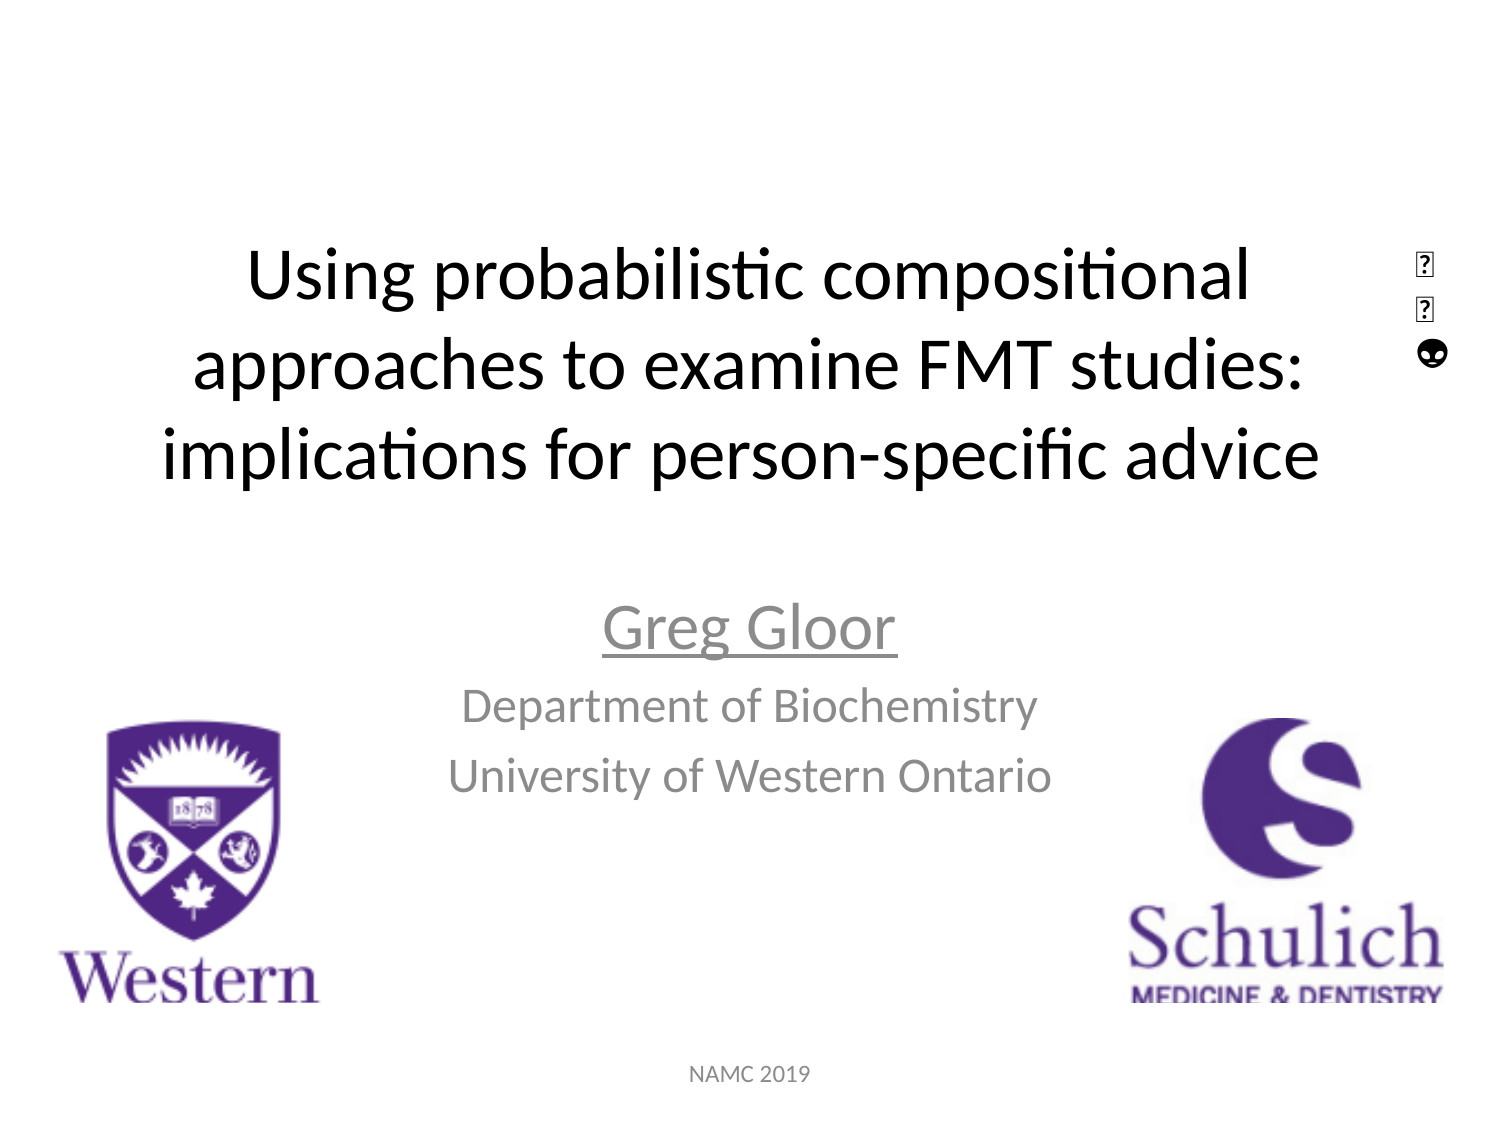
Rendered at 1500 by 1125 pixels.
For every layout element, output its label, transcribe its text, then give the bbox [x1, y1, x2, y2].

text_box 🐯 🐞 👽 [1400, 232, 1482, 383]
subtitle Greg Gloor Department of Biochemistry University of Western Ontario [225, 575, 1275, 717]
picture [56, 718, 1444, 1003]
footer NAMC 2019 [512, 1042, 988, 1103]
title Using probabilistic compositional approaches to examine FMT studies: implications for person-specific advice [112, 238, 1388, 481]
